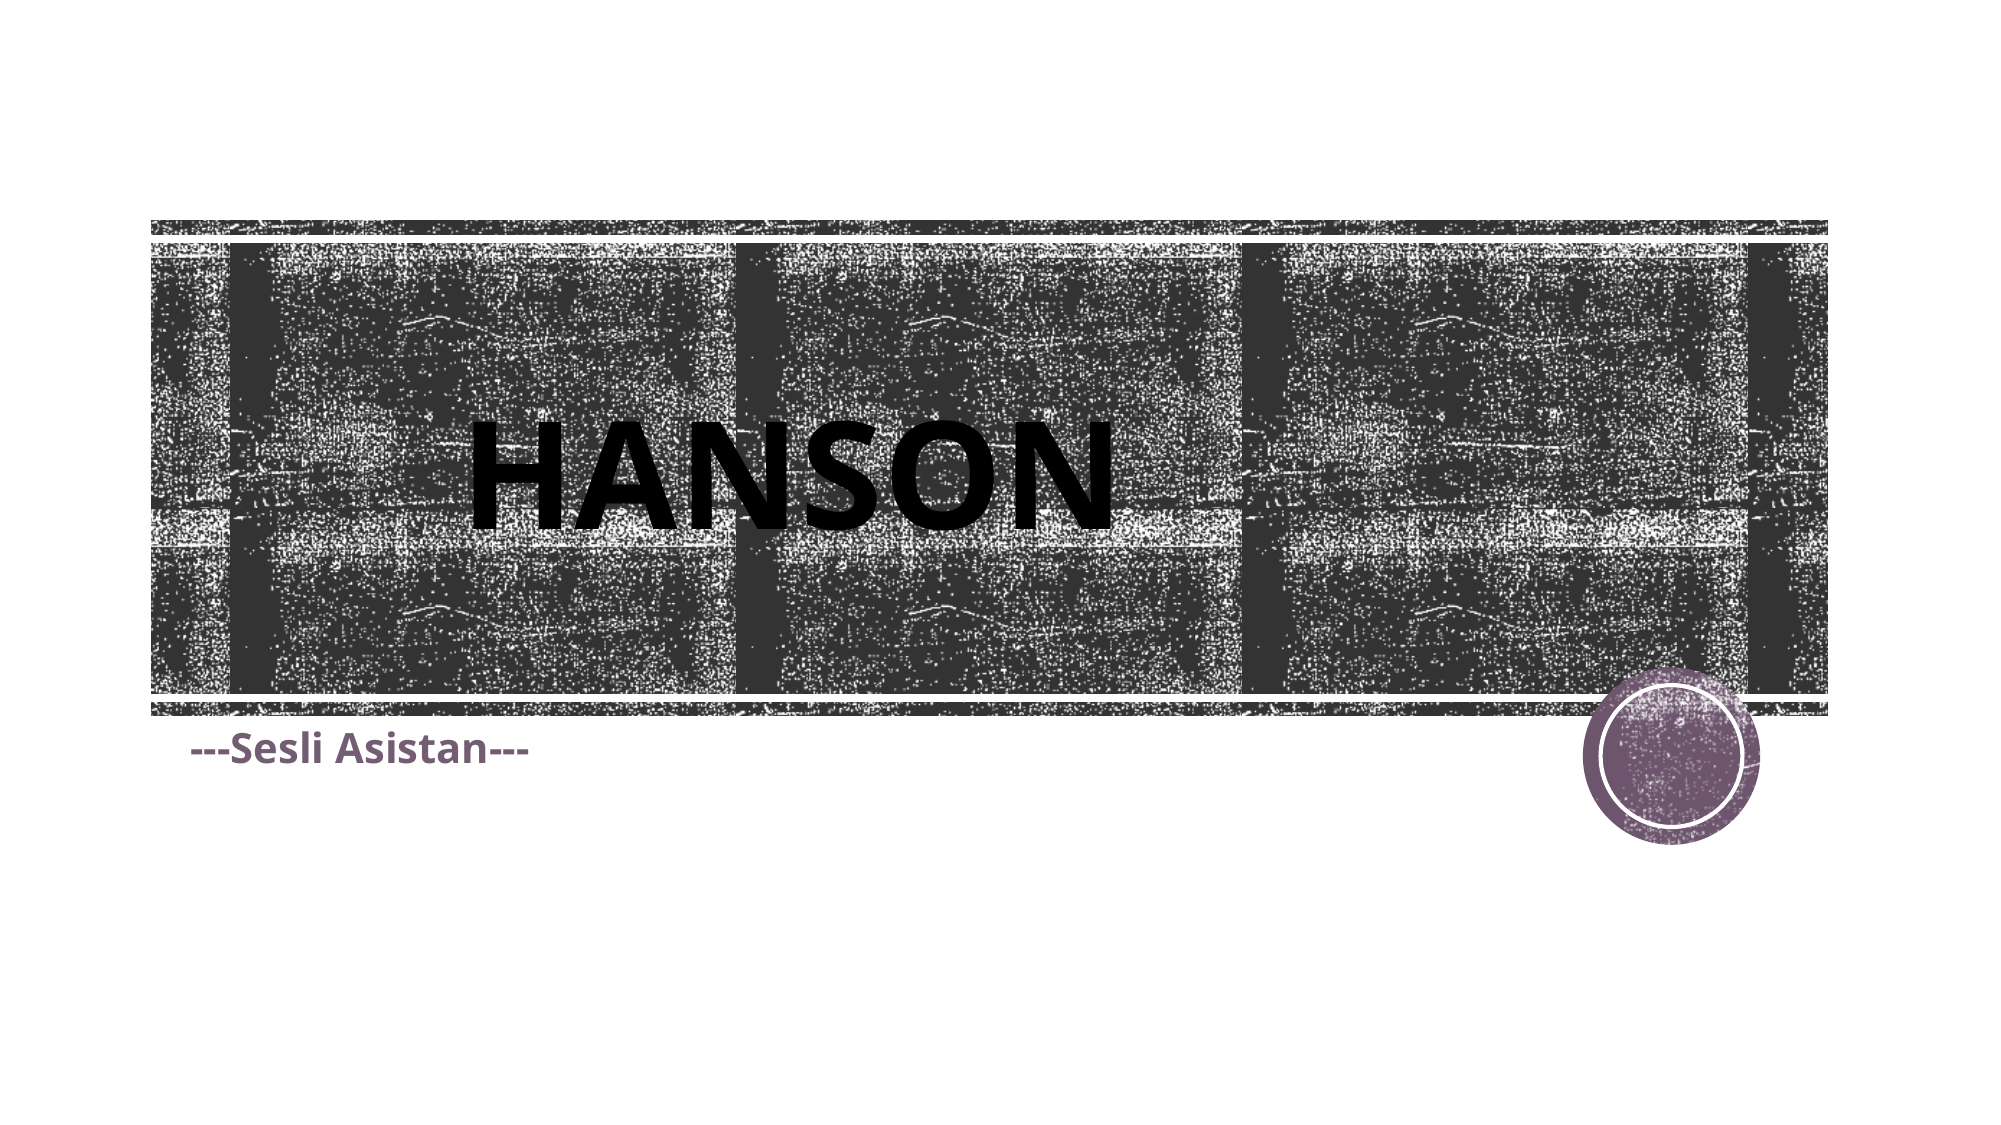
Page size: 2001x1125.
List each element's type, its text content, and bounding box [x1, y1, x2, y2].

subtitle ---Sesli Asistan--- [175, 720, 1470, 896]
title HANSON [172, 234, 1808, 733]
